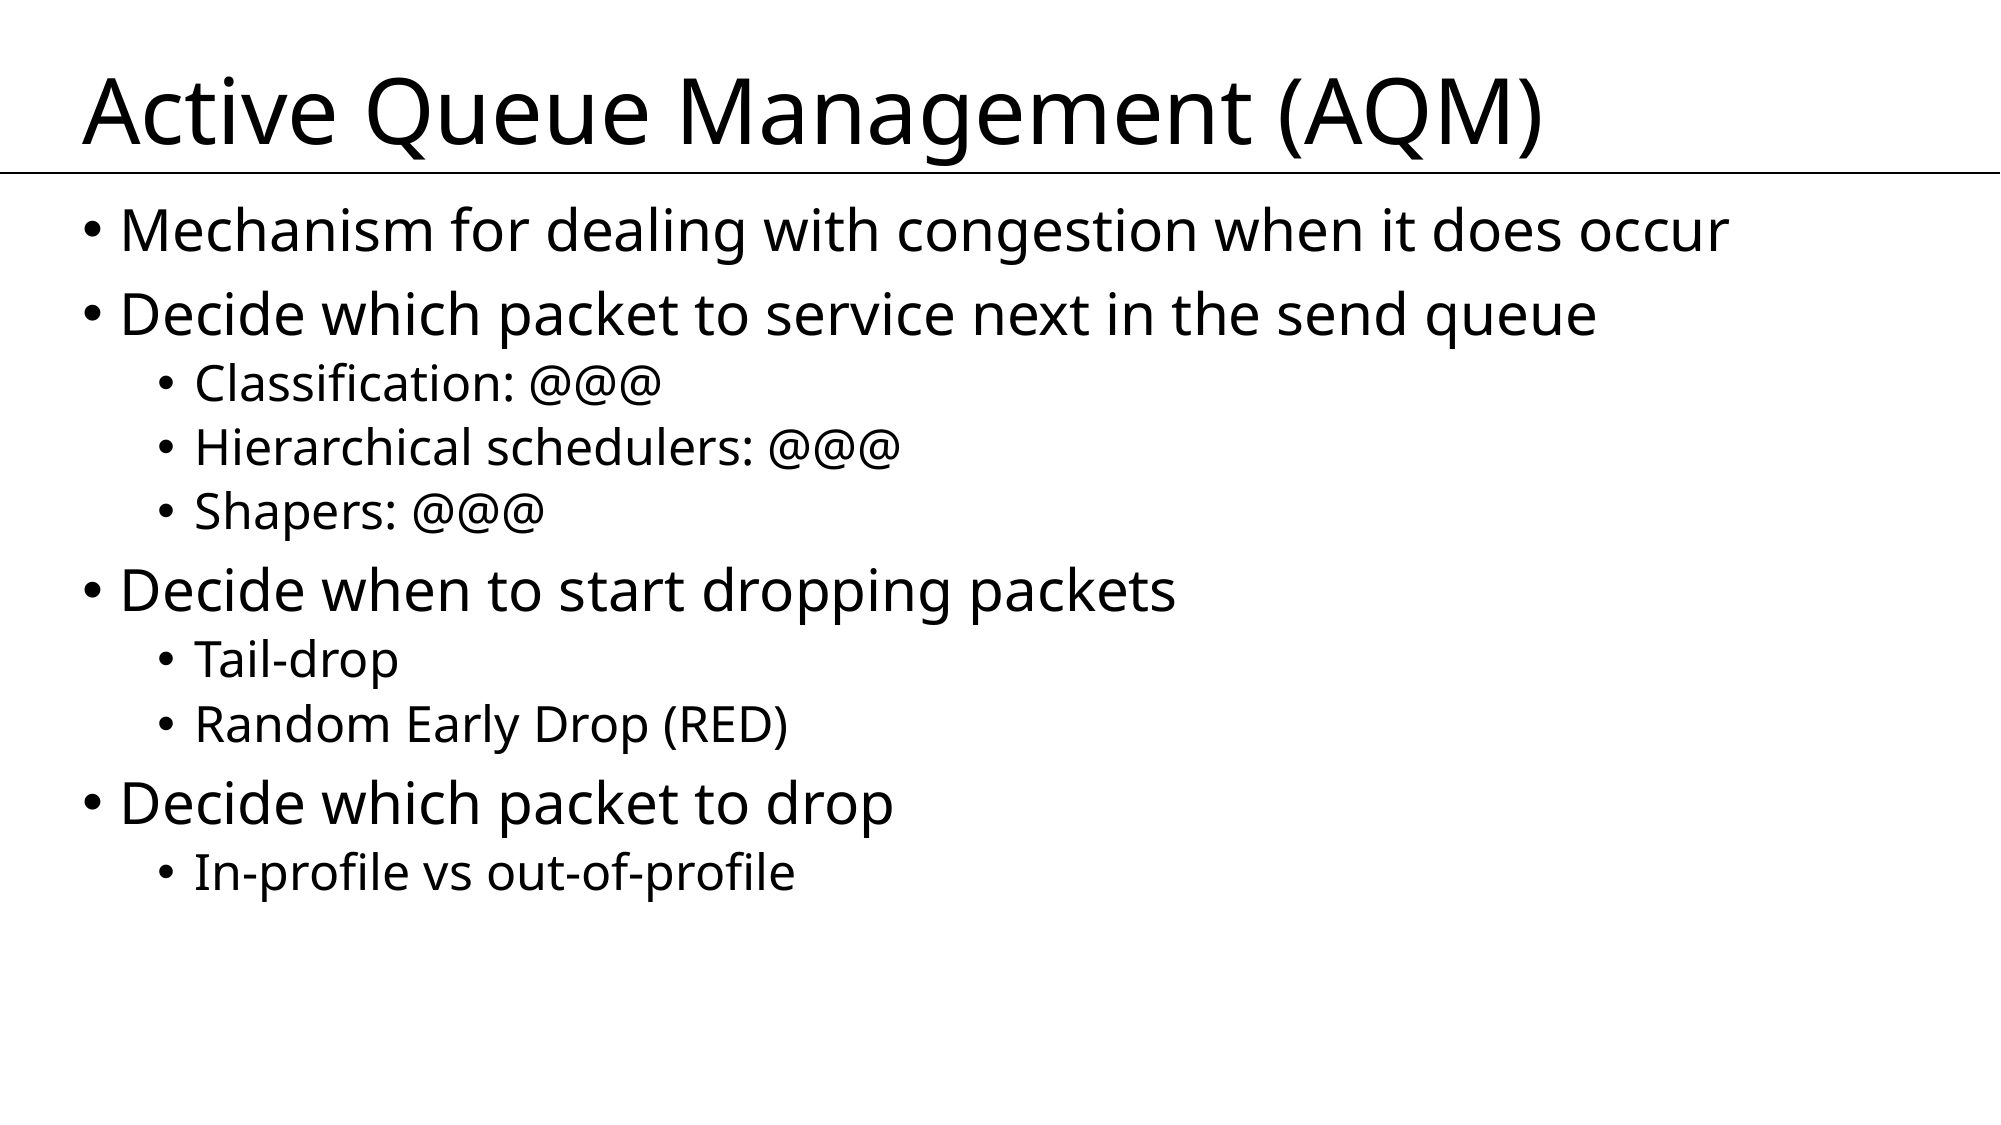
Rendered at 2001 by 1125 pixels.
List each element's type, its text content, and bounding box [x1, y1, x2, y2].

title Active Queue Management (AQM) [67, 54, 1927, 176]
list Mechanism for dealing with congestion when it does occur Decide which packet to service next in the send queue Classification: @@@ Hierarchical schedulers: @@@ Shapers: @@@ Decide when to start dropping packets Tail-drop Random Early Drop (RED) Decide which packet to drop In-profile vs out-of-profile [67, 193, 1927, 1071]
